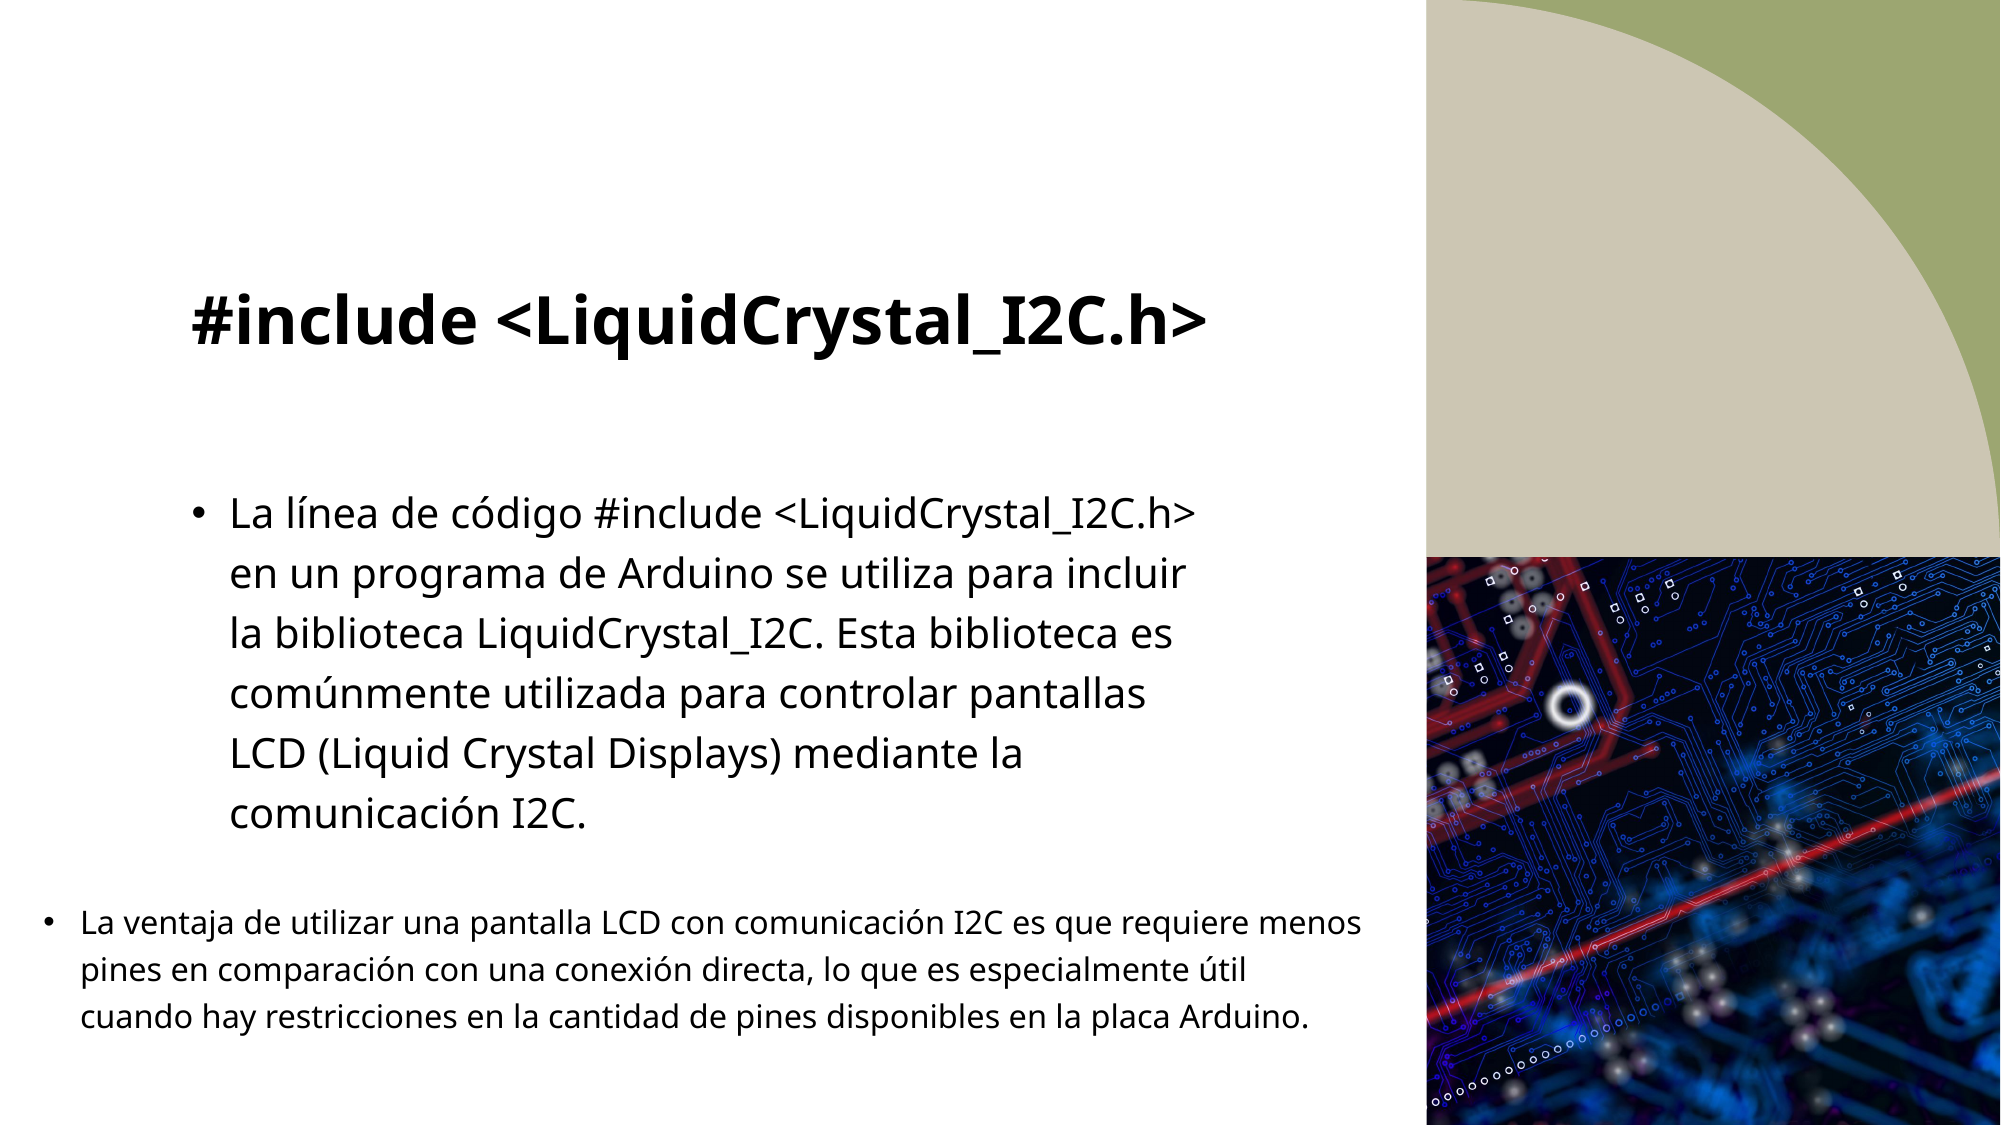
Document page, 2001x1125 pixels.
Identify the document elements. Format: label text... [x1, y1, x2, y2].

text_box La ventaja de utilizar una pantalla LCD con comunicación I2C es que requiere menos pines en comparación con una conexión directa, lo que es especialmente útil cuando hay restricciones en la cantidad de pines disponibles en la placa Arduino. [28, 886, 1380, 1050]
text_box [1486, 0, 2000, 508]
list La línea de código #include <LiquidCrystal_I2C.h> en un programa de Arduino se utiliza para incluir la biblioteca LiquidCrystal_I2C. Esta biblioteca es comúnmente utilizada para controlar pantallas LCD (Liquid Crystal Displays) mediante la comunicación I2C. [176, 398, 1227, 886]
text_box [0, 0, 1426, 1125]
title #include <LiquidCrystal_I2C.h> [176, 118, 1227, 366]
text_box [1425, 0, 2000, 559]
picture [1426, 557, 2001, 1125]
